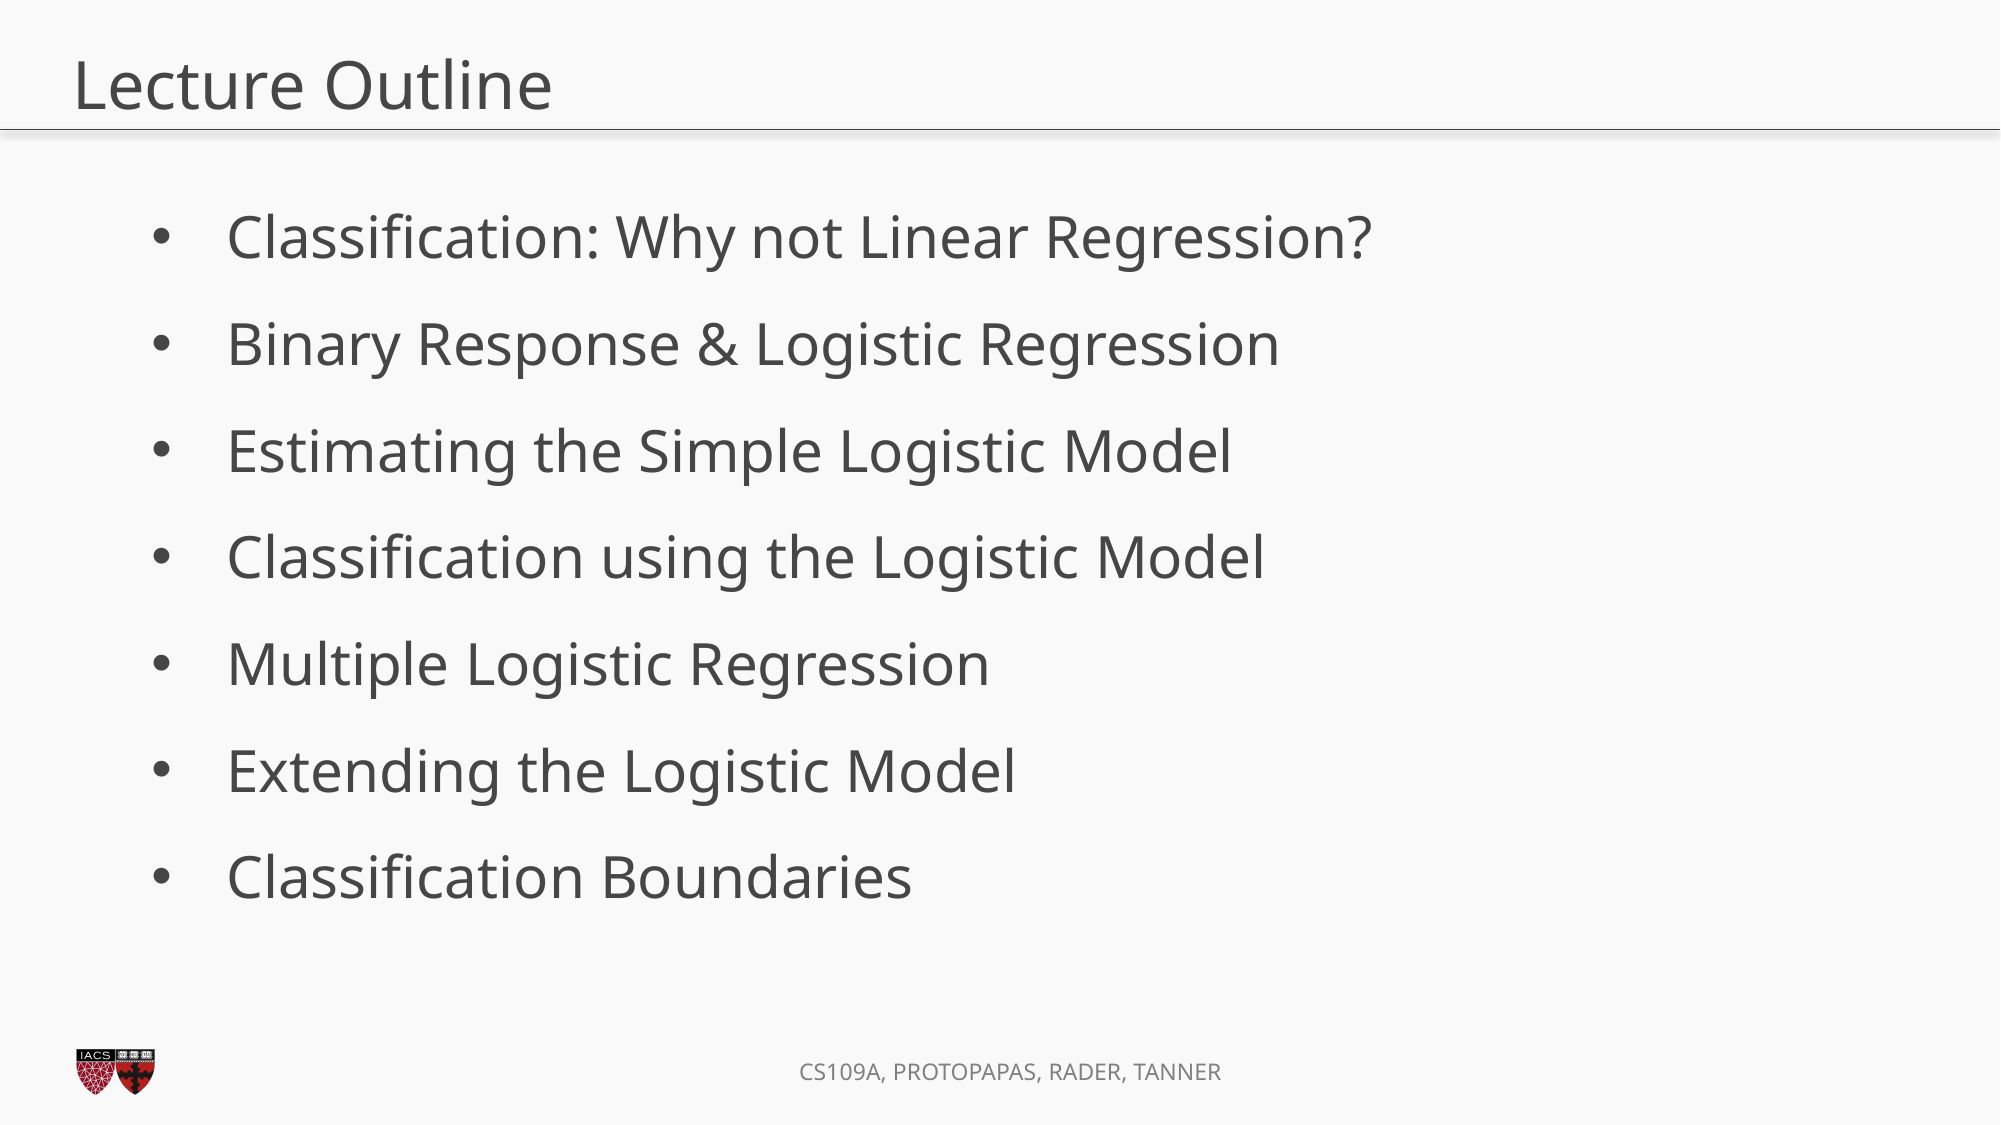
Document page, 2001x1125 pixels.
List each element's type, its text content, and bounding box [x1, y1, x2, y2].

picture [75, 1049, 155, 1095]
list Classification: Why not Linear Regression? Binary Response & Logistic Regression Estimating the Simple Logistic Model Classification using the Logistic Model Multiple Logistic Regression Extending the Logistic Model Classification Boundaries [136, 193, 1831, 540]
title Lecture Outline [57, 35, 1943, 162]
